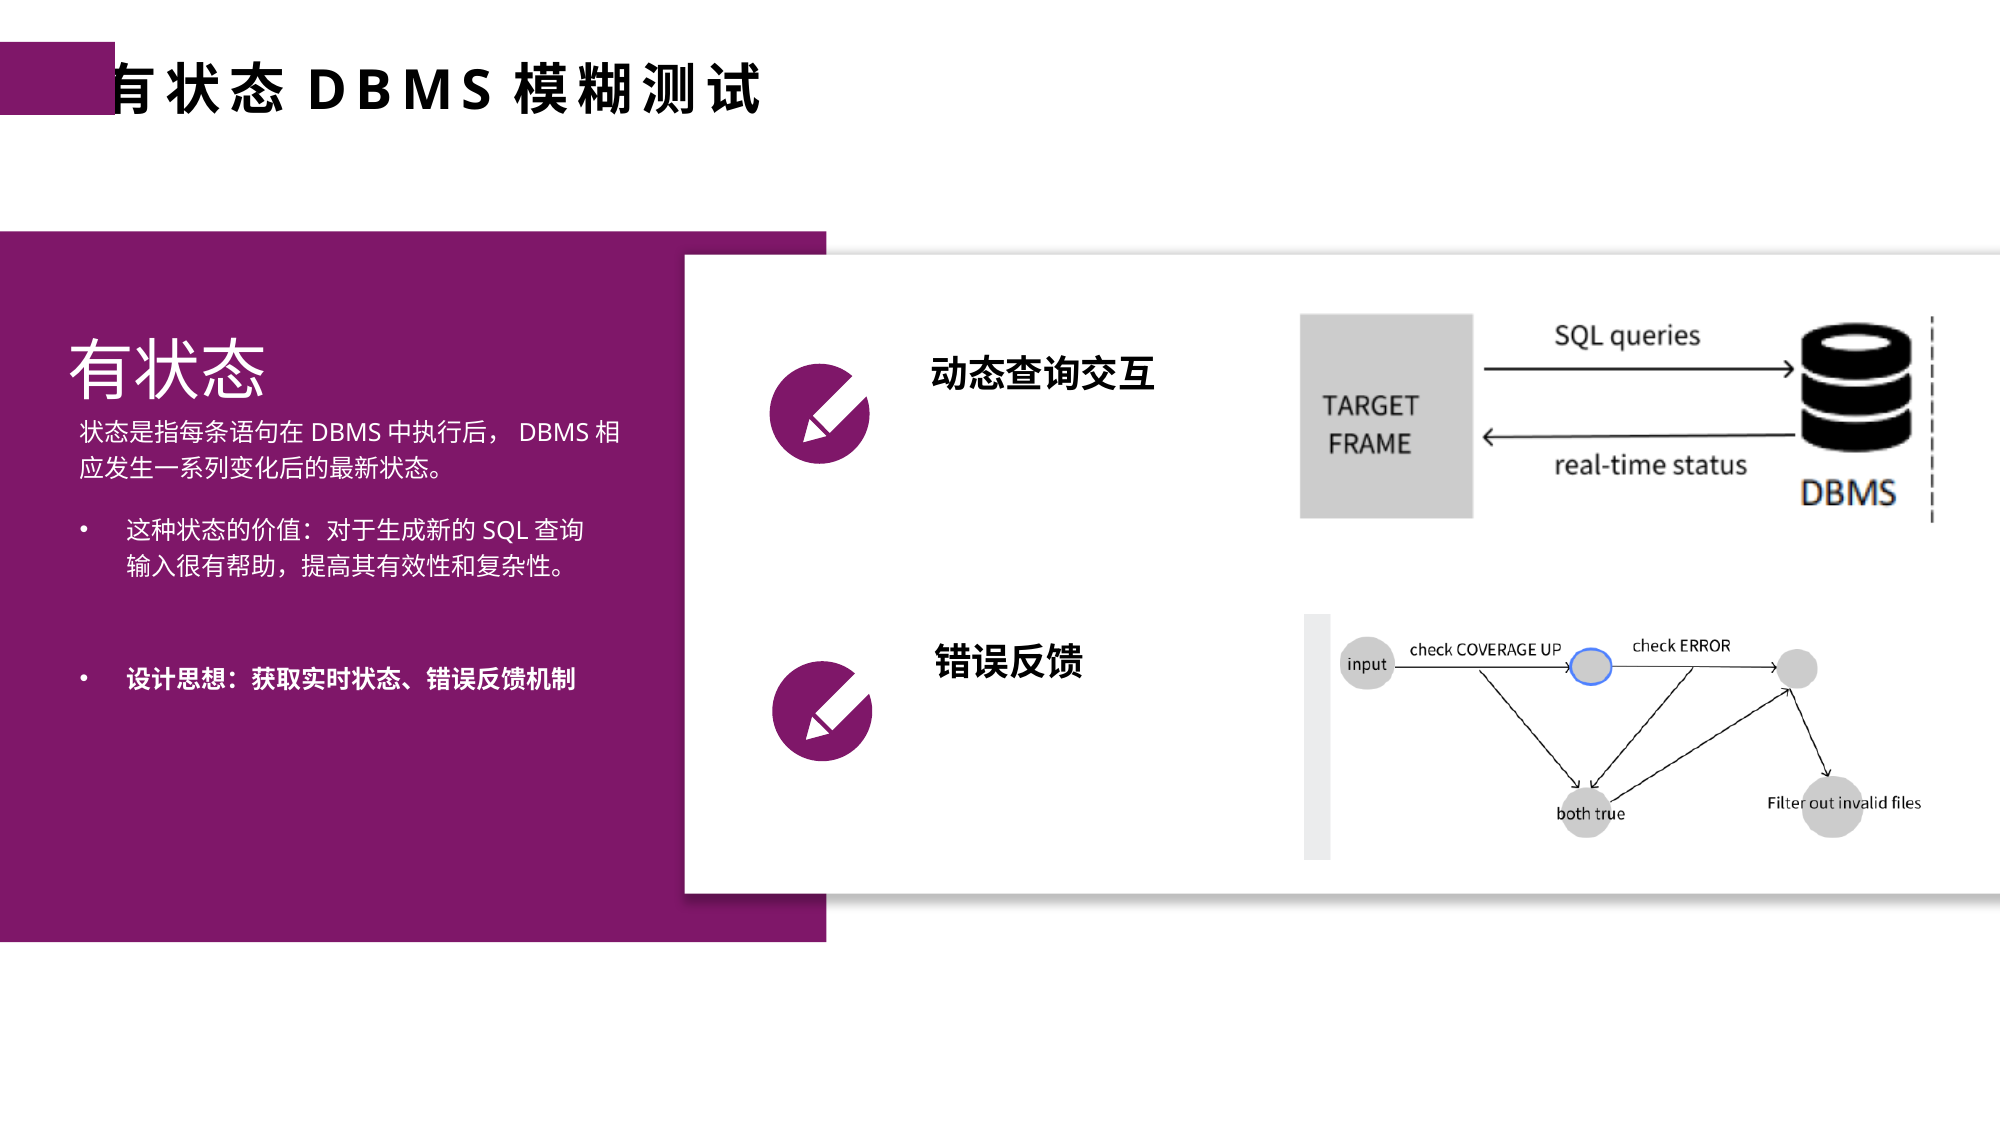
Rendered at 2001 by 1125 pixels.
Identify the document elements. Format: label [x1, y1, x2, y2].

text_box [0, 231, 2000, 943]
text_box [0, 33, 745, 130]
picture [1274, 277, 1959, 545]
picture [1304, 614, 1964, 860]
